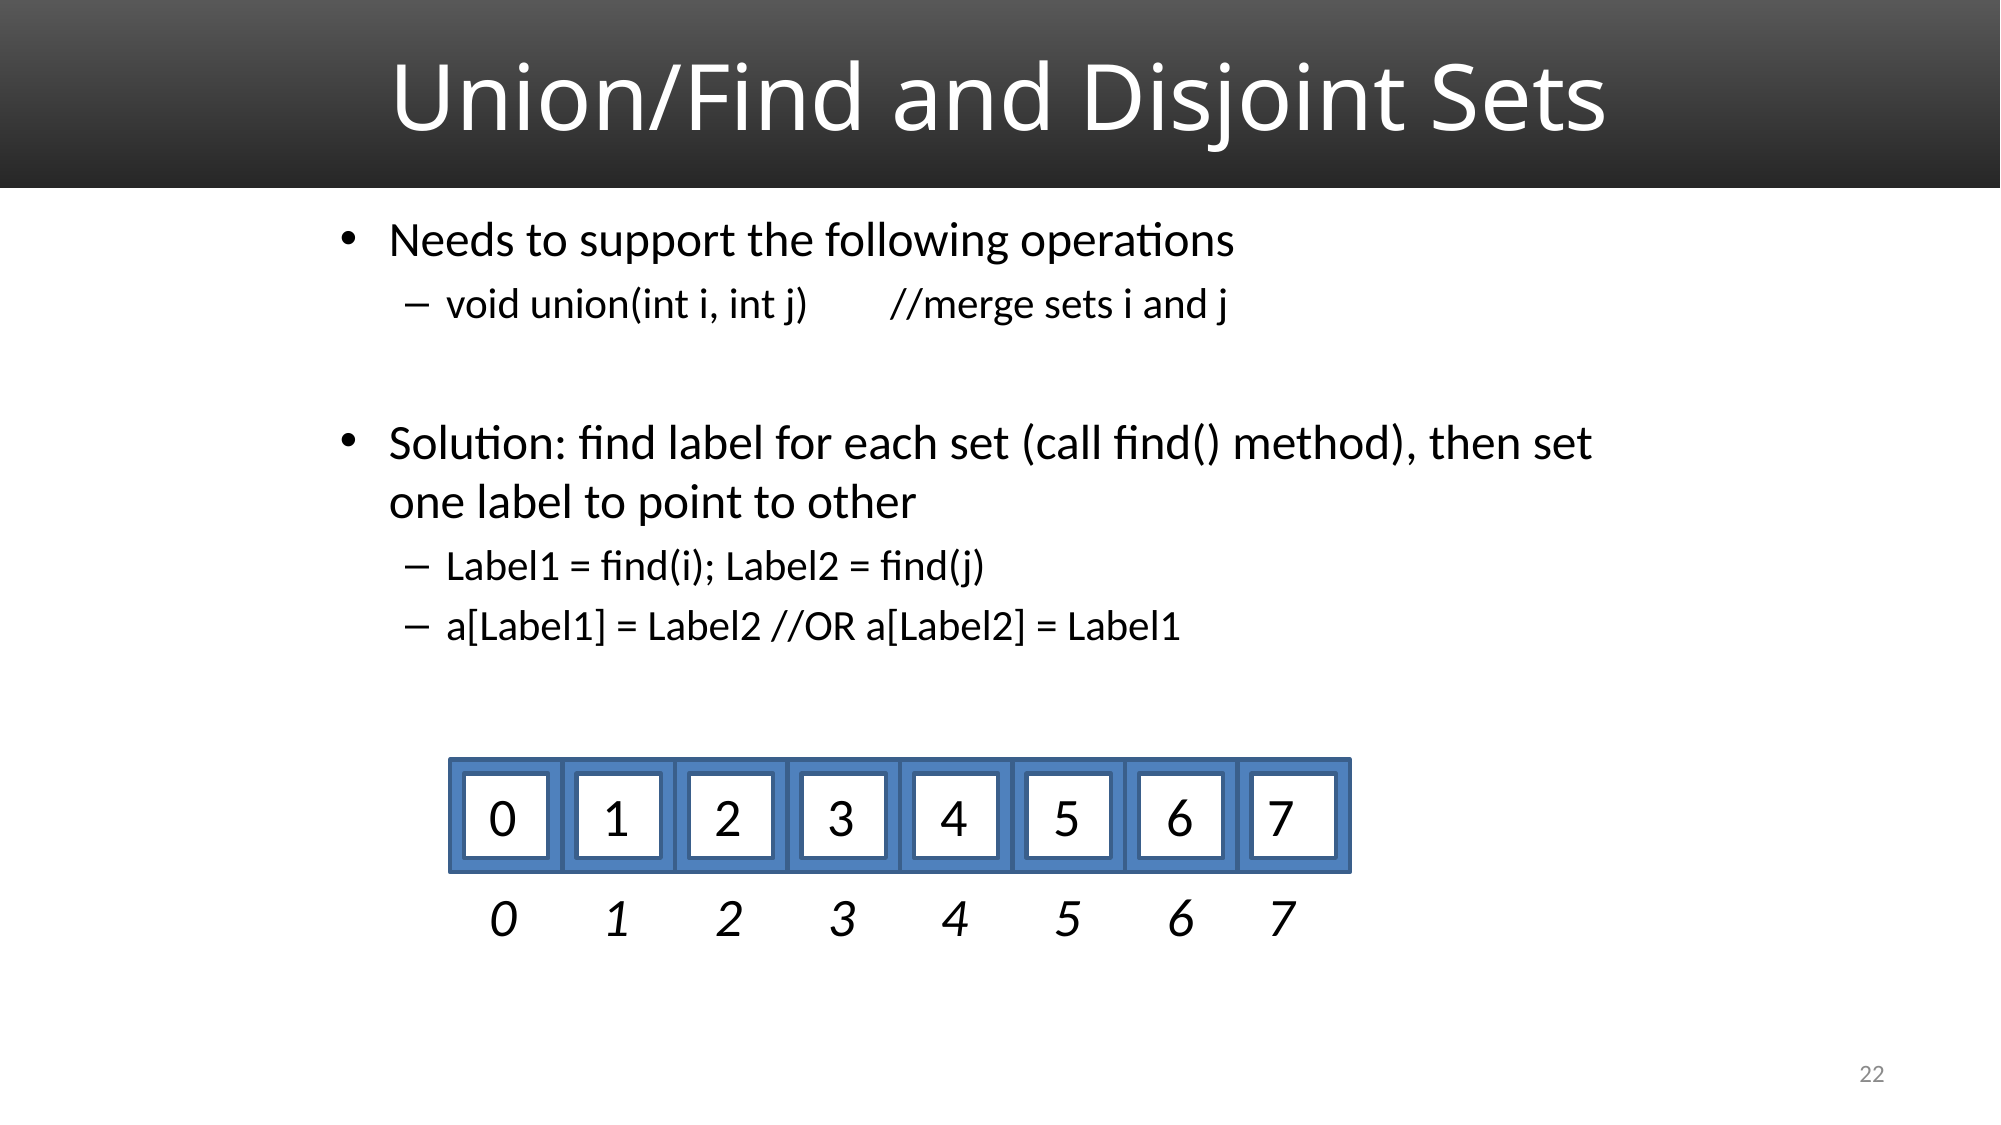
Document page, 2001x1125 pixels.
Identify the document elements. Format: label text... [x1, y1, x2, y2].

text_box 0 1 2 3 4 5 6 7 [449, 697, 1350, 885]
list Needs to support the following operations void union(int i, int j) //merge sets i and j Solution: find label for each set (call find() method), then set one label to point to other Label1 = find(i); Label2 = find(j) a[Label1] = Label2 //OR a[Label2] = Label1 [324, 200, 1675, 663]
text_box 0 1 2 3 4 5 6 7 [449, 885, 1350, 985]
title Union/Find and Disjoint Sets [99, 24, 1900, 163]
slide_number 22 [1433, 1042, 1900, 1103]
